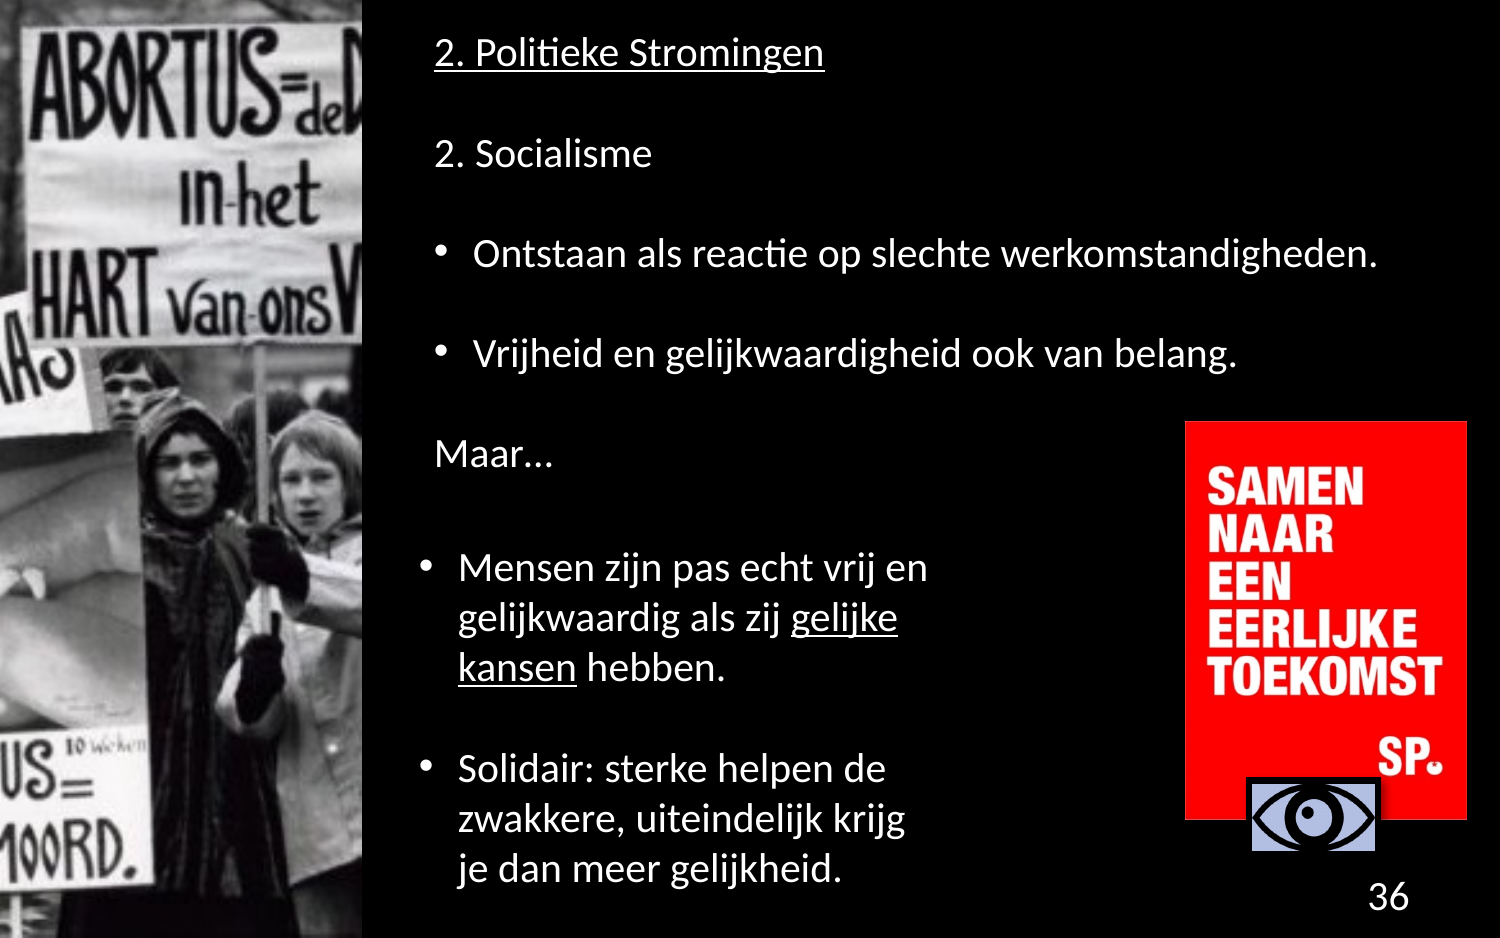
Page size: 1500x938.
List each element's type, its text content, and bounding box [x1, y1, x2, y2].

text_box 2. Politieke Stromingen 2. Socialisme Ontstaan als reactie op slechte werkomstandigheden. Vrijheid en gelijkwaardigheid ook van belang. Maar… [419, 17, 1471, 833]
picture [0, 0, 363, 938]
text_box Mensen zijn pas echt vrij en gelijkwaardig als zij gelijke kansen hebben. Solidair: sterke helpen de zwakkere, uiteindelijk krijg je dan meer gelijkheid. Hoe? Daarover was verschil van mening. [404, 532, 957, 938]
picture [1184, 421, 1467, 852]
slide_number 36 [1074, 868, 1425, 919]
